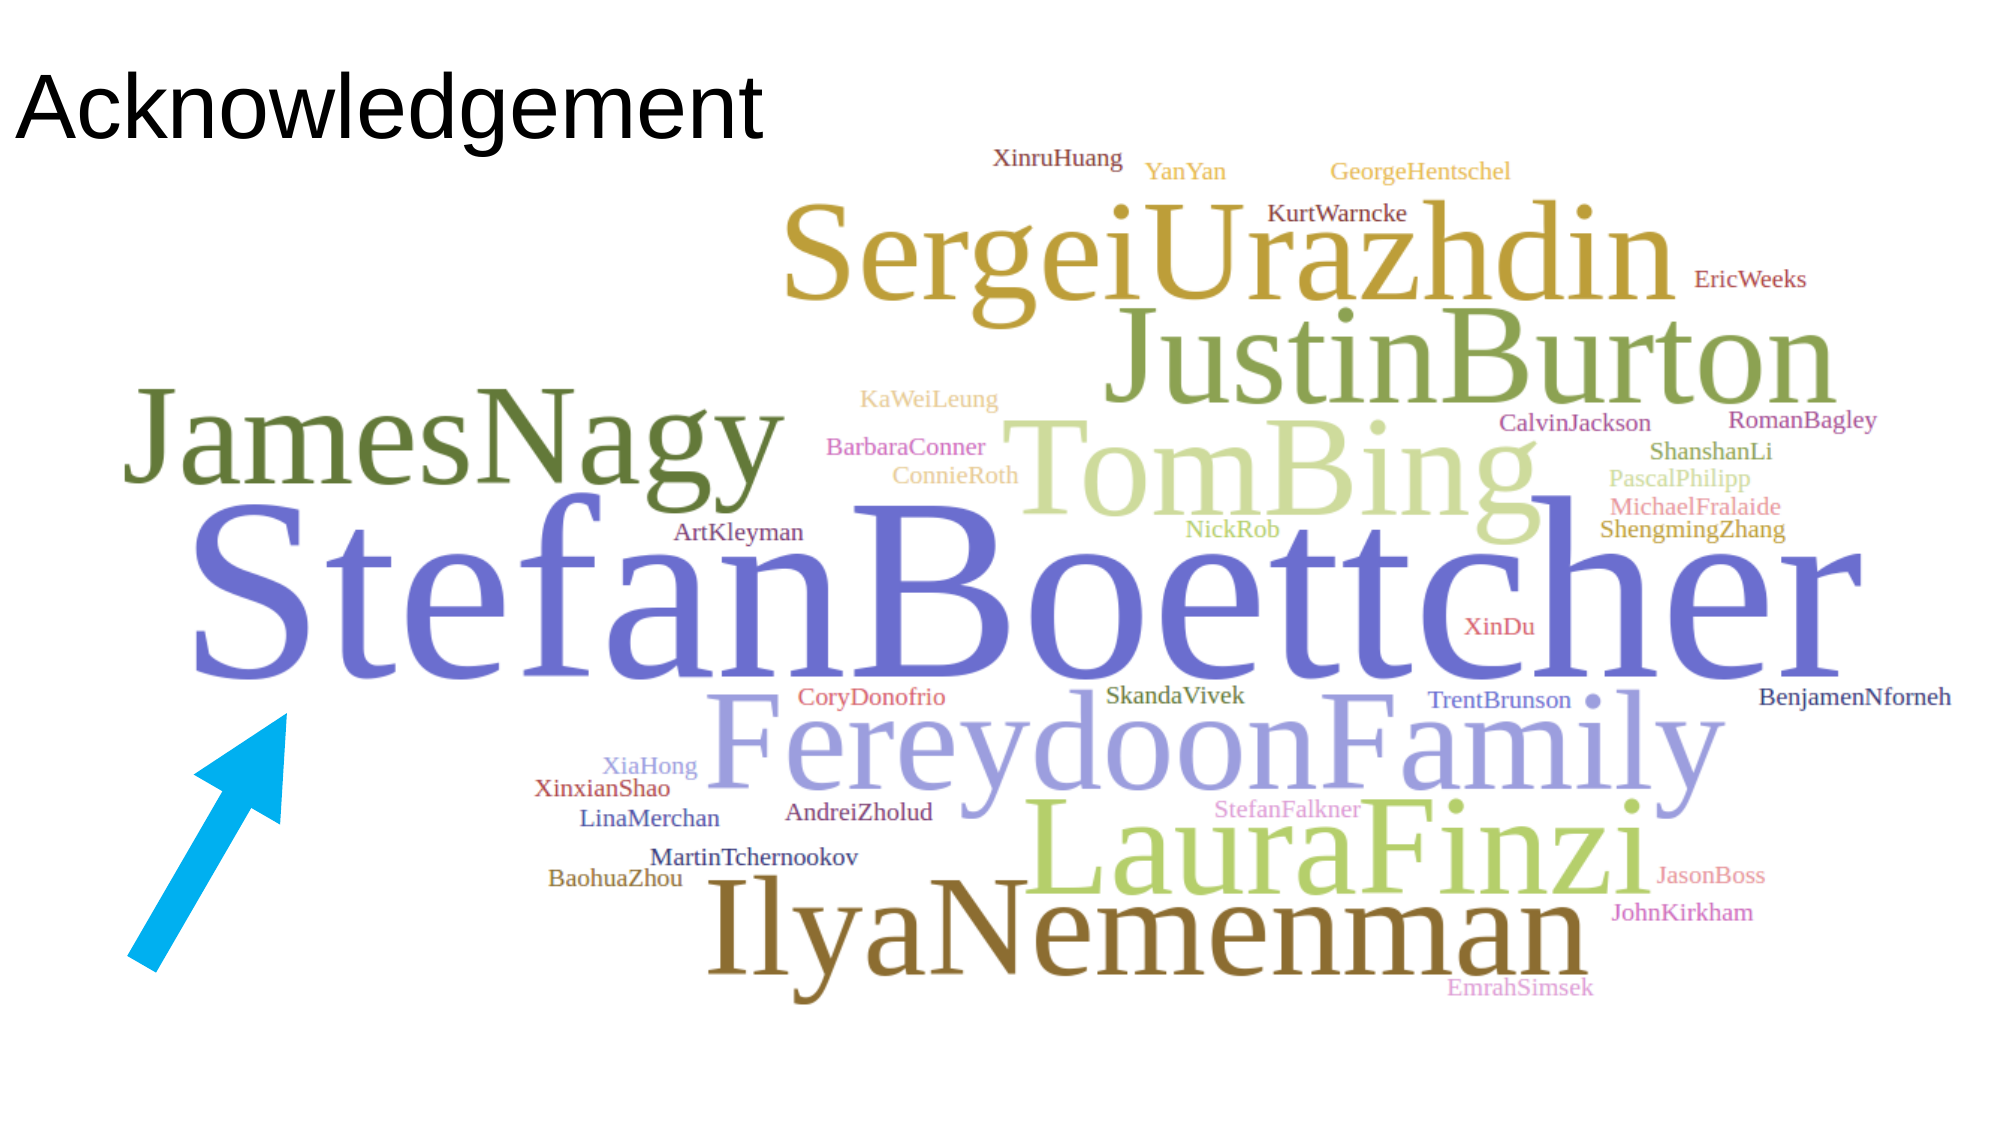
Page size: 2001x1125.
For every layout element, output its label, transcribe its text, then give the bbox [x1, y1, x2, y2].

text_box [141, 713, 287, 965]
picture [109, 135, 1956, 1015]
title Acknowledgement [0, 0, 1725, 218]
